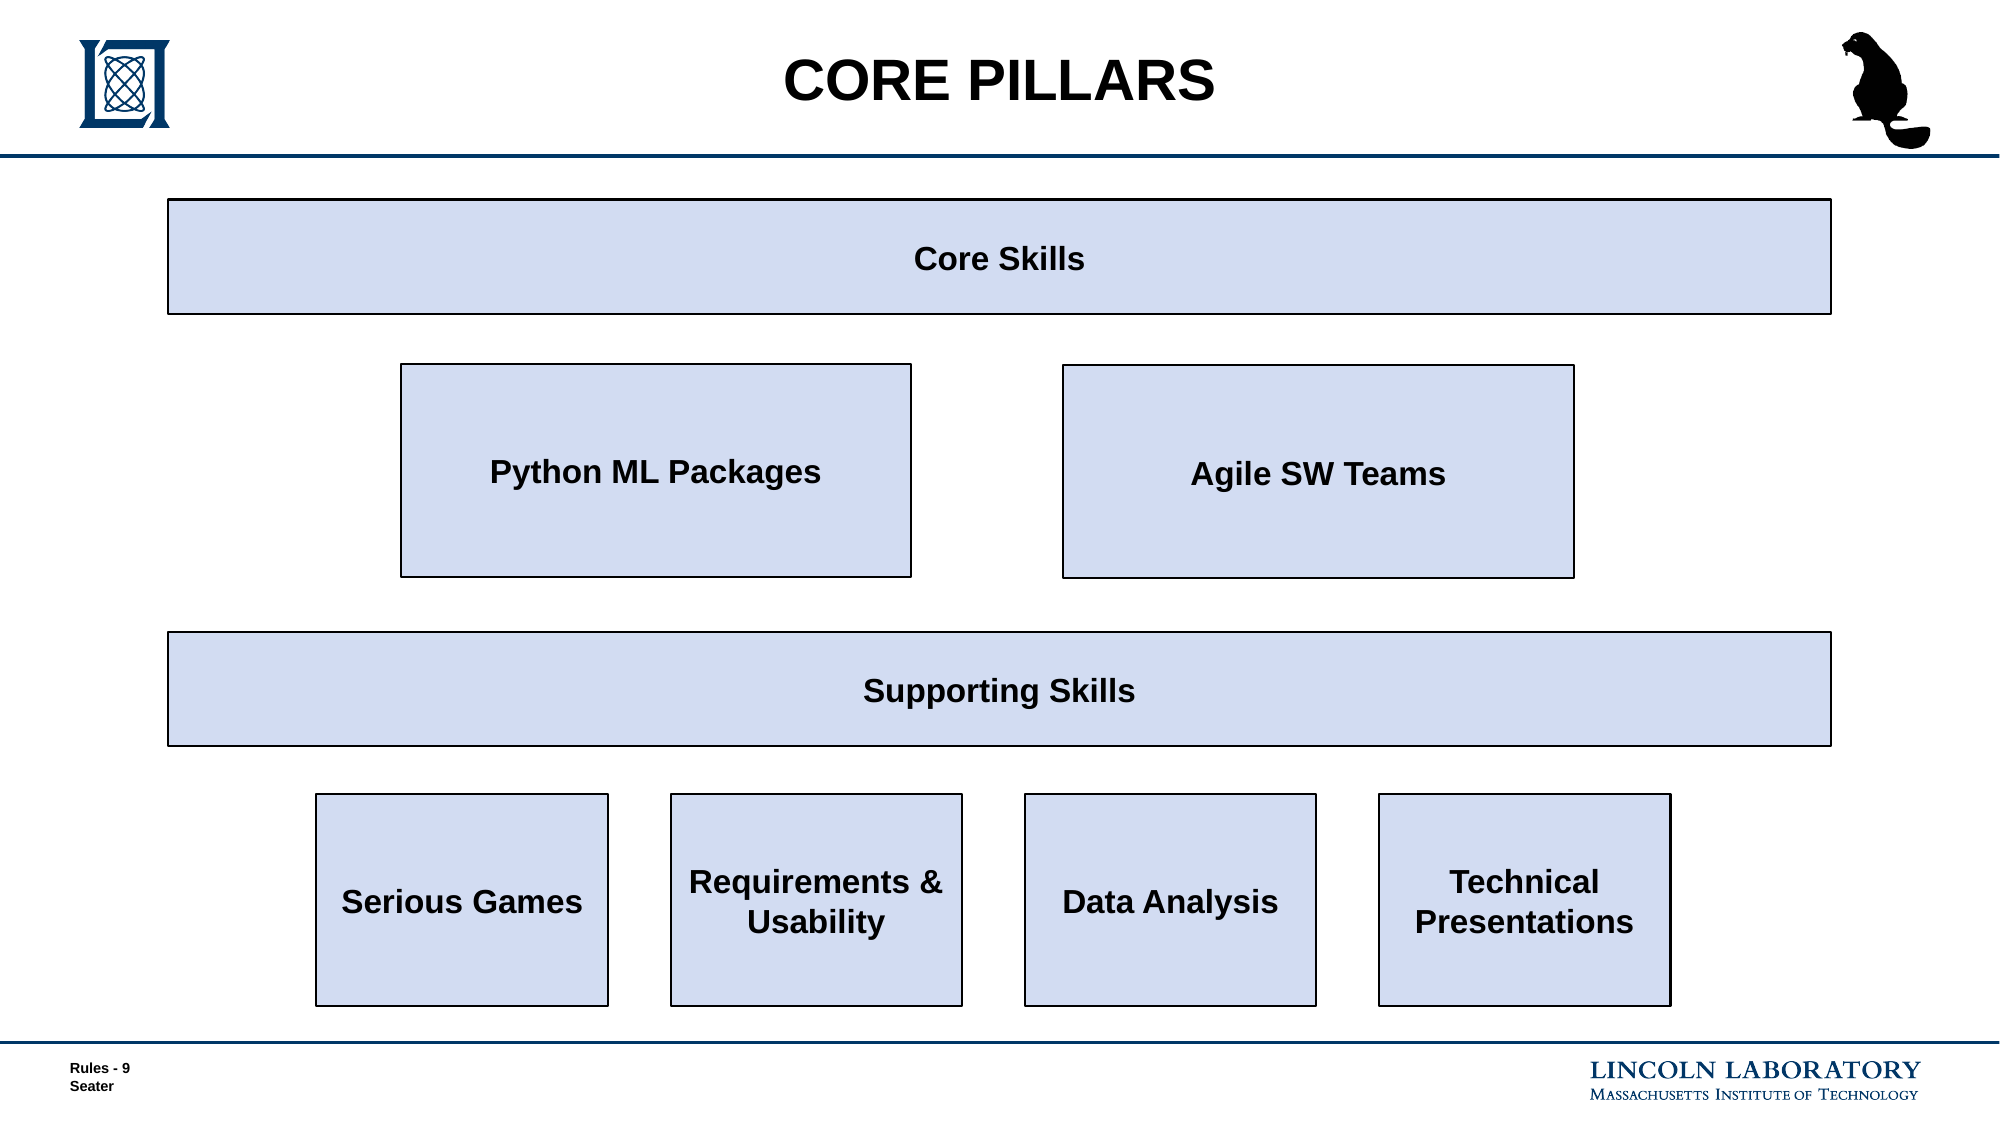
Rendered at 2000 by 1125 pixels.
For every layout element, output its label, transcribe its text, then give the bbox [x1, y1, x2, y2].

text_box Serious Games [316, 793, 609, 1007]
title CORE PILLARS [205, 16, 1794, 151]
text_box Core Skills [168, 199, 1831, 314]
text_box Python ML Packages [400, 364, 912, 577]
text_box Data Analysis [1024, 793, 1317, 1007]
picture [79, 40, 170, 128]
text_box Agile SW Teams [1063, 365, 1574, 578]
text_box Supporting Skills [168, 632, 1831, 747]
picture [1588, 1061, 1921, 1100]
picture [1830, 20, 1942, 156]
text_box Requirements & Usability [670, 793, 963, 1007]
text_box Technical Presentations [1378, 793, 1671, 1007]
